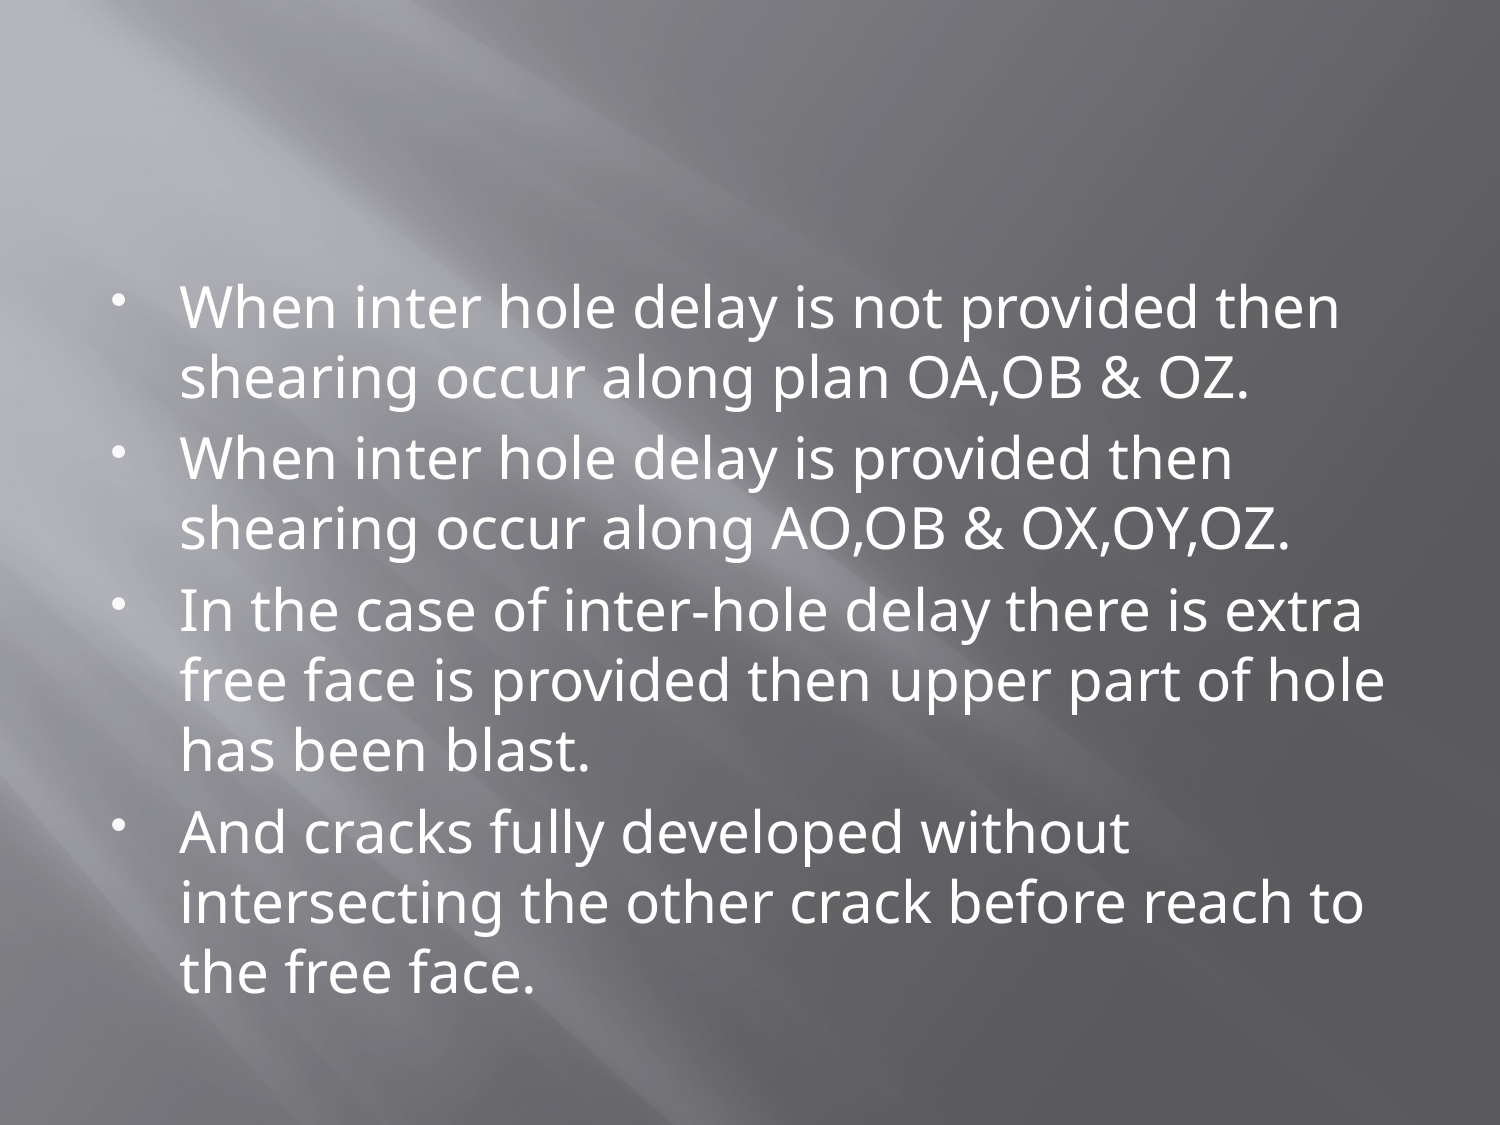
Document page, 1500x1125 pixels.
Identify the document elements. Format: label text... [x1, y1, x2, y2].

list When inter hole delay is not provided then shearing occur along plan OA,OB & OZ. When inter hole delay is provided then shearing occur along AO,OB & OX,OY,OZ. In the case of inter-hole delay there is extra free face is provided then upper part of hole has been blast. And cracks fully developed without intersecting the other crack before reach to the free face. [75, 262, 1425, 1035]
